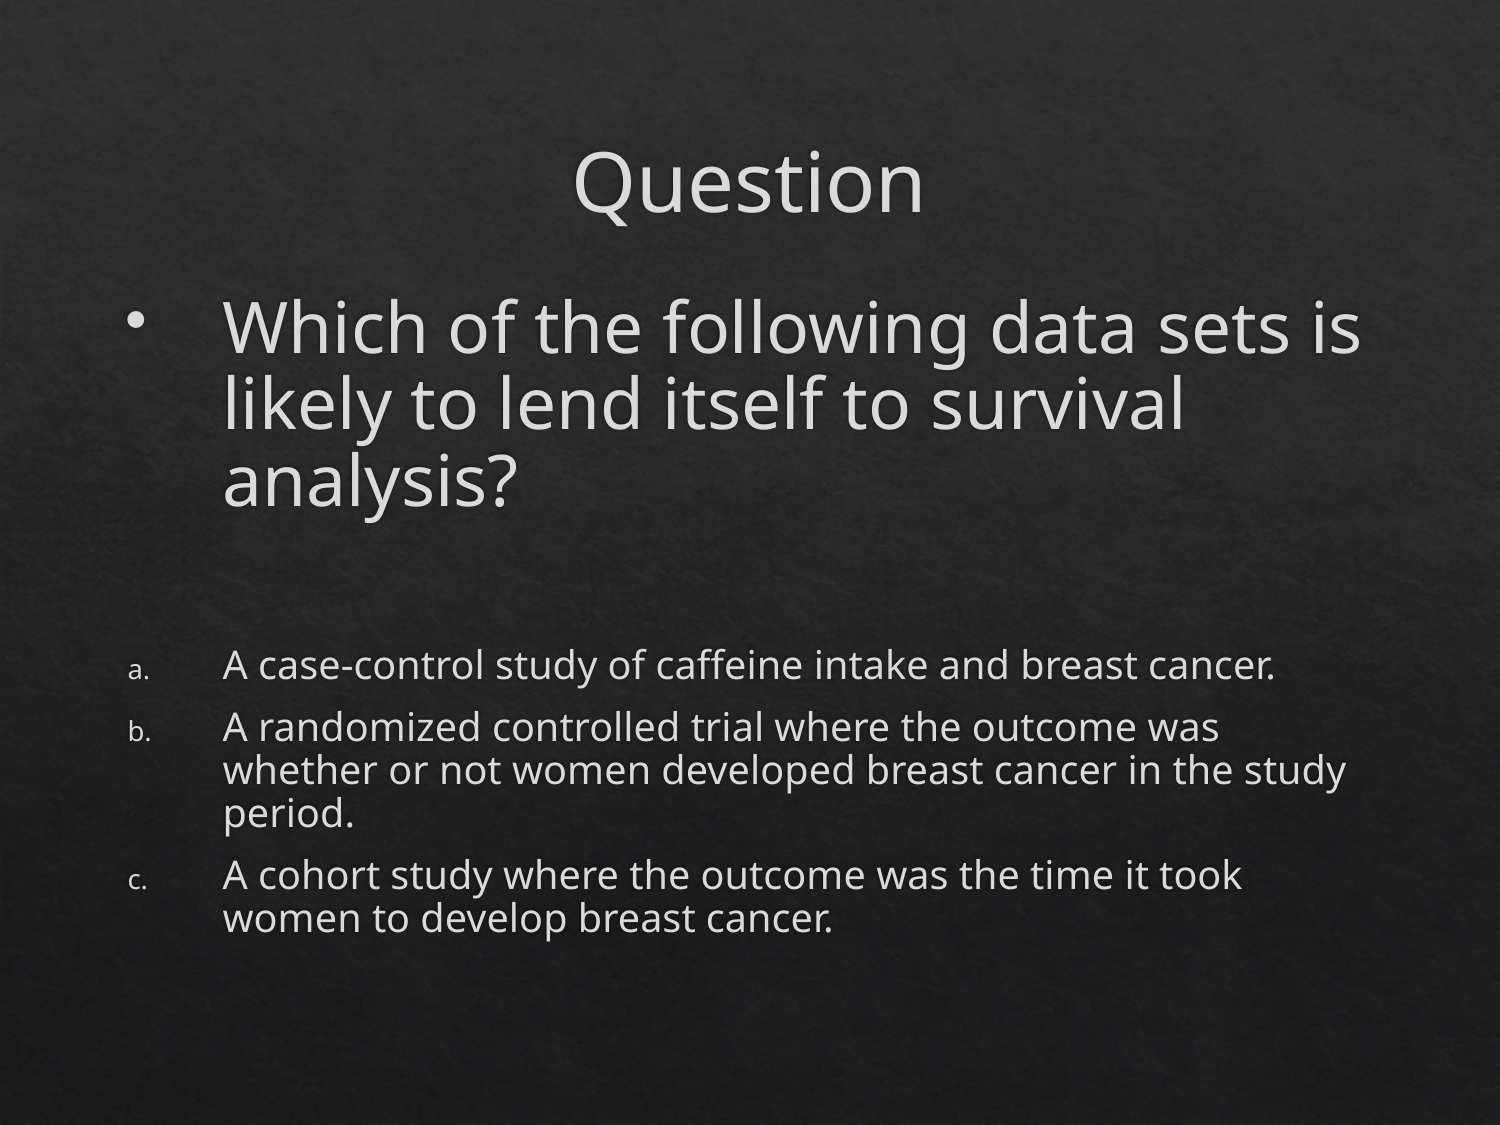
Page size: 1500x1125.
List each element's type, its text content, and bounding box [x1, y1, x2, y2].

title Question [112, 99, 1387, 260]
list Which of the following data sets is likely to lend itself to survival analysis? A case-control study of caffeine intake and breast cancer. A randomized controlled trial where the outcome was whether or not women developed breast cancer in the study period. A cohort study where the outcome was the time it took women to develop breast cancer. [112, 284, 1387, 950]
